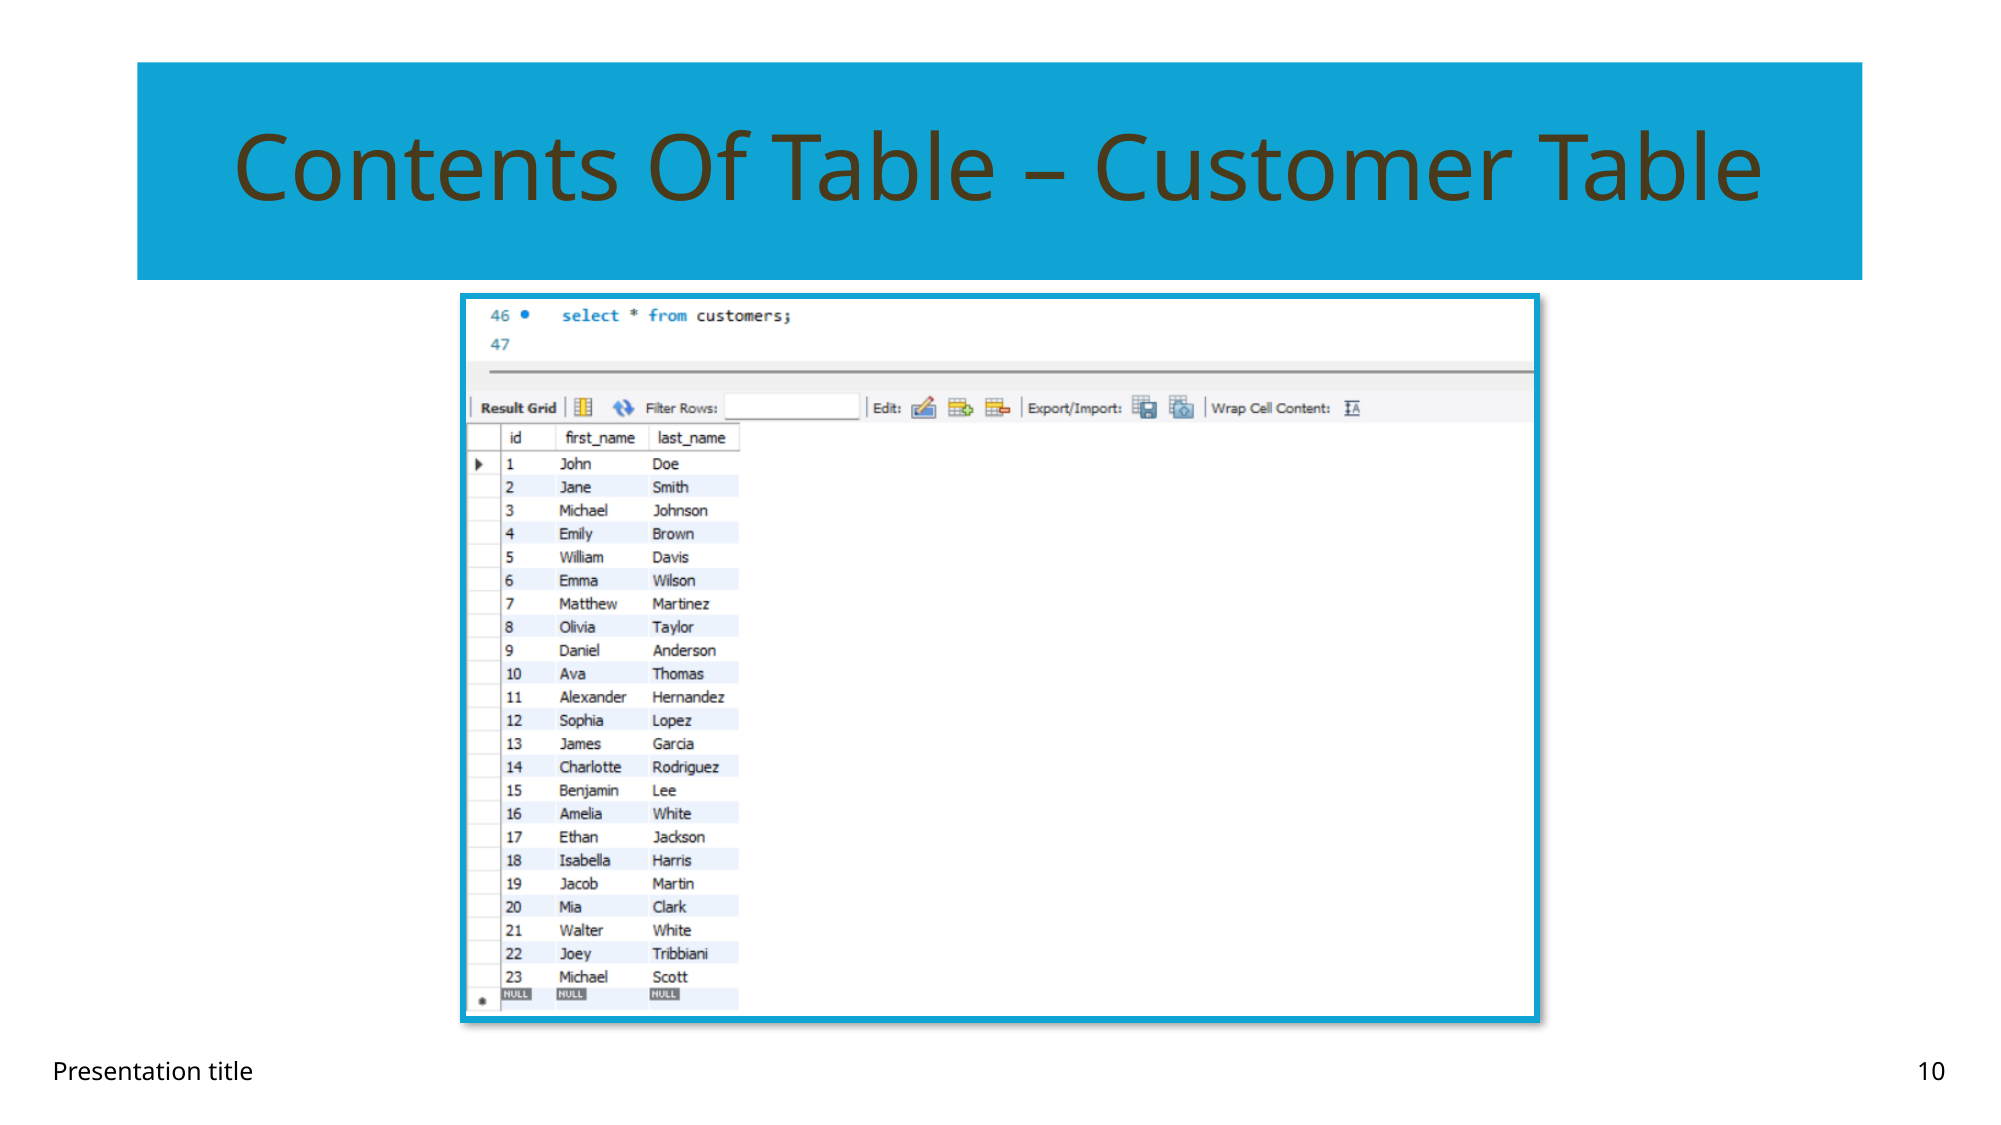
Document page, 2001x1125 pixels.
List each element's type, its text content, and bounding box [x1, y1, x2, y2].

slide_number 10 [1510, 1042, 1961, 1103]
footer Presentation title [37, 1042, 713, 1103]
title Contents Of Table – Customer Table [137, 62, 1863, 280]
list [466, 299, 1534, 1017]
